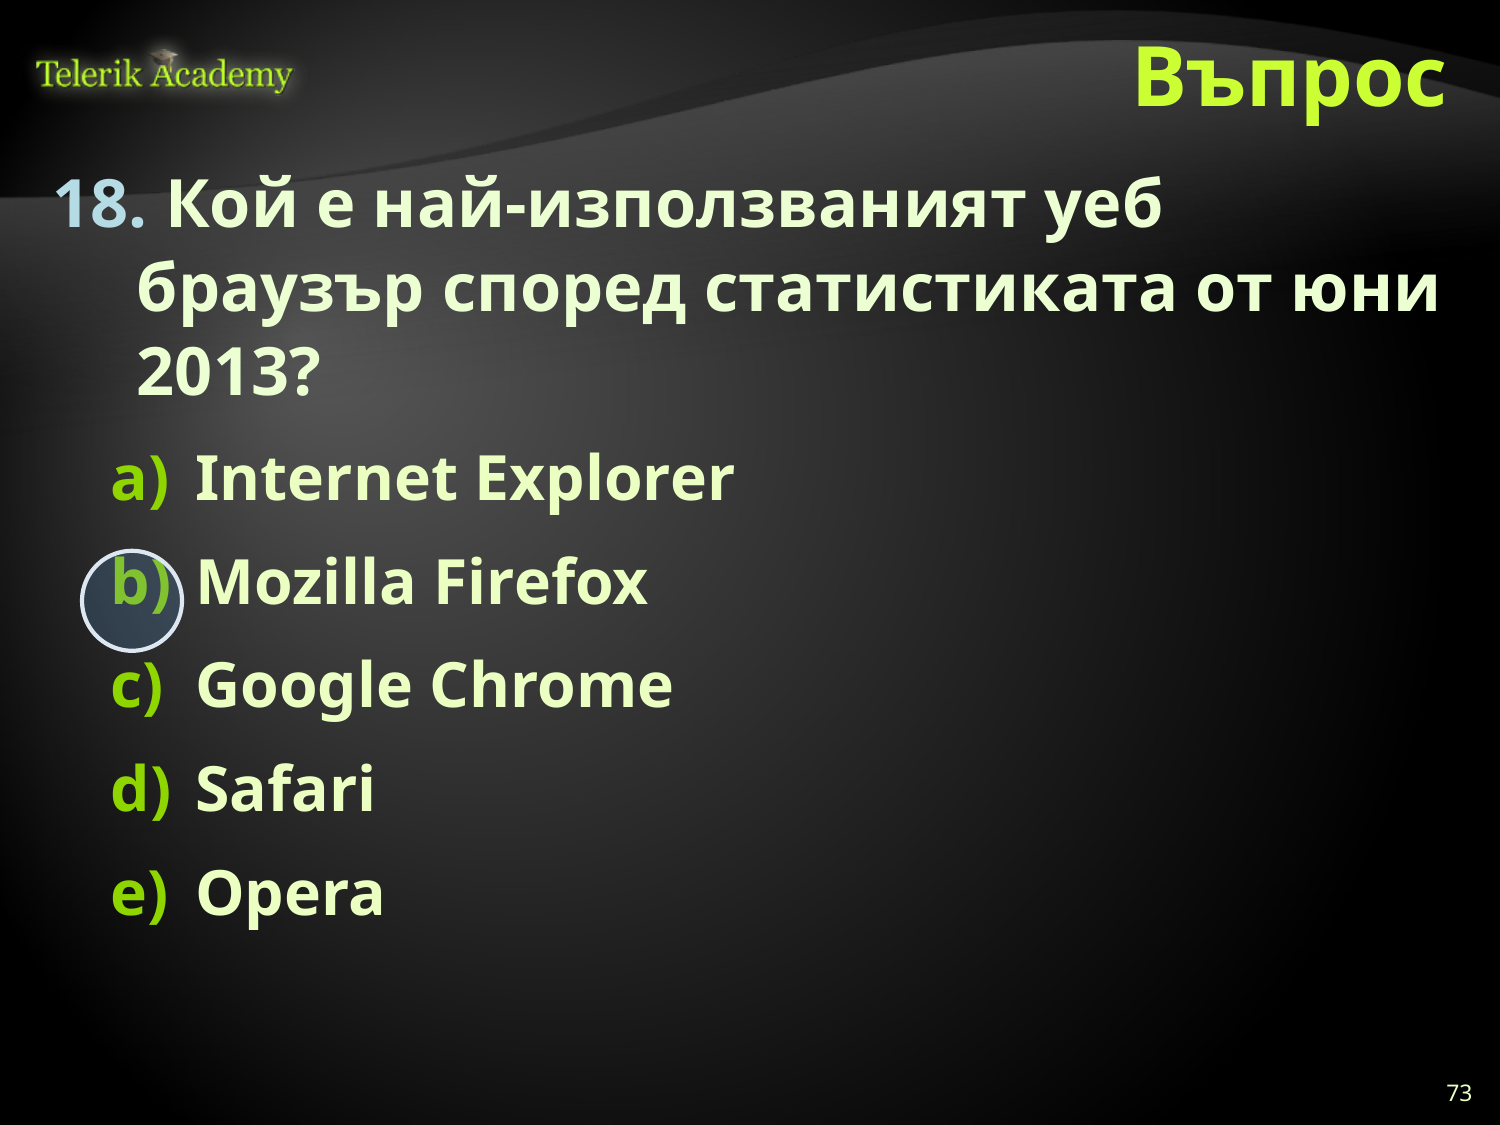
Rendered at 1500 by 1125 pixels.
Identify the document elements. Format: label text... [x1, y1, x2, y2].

picture [0, 0, 1500, 1125]
title Въпрос [300, 12, 1463, 149]
text_box [79, 548, 185, 653]
list Кой е най-използваният уеб браузър според статистиката от юни 2013? Internet Explorer Mozilla Firefox Google Chrome Safari Opera [37, 149, 1463, 1075]
slide_number 73 [1412, 1074, 1488, 1113]
